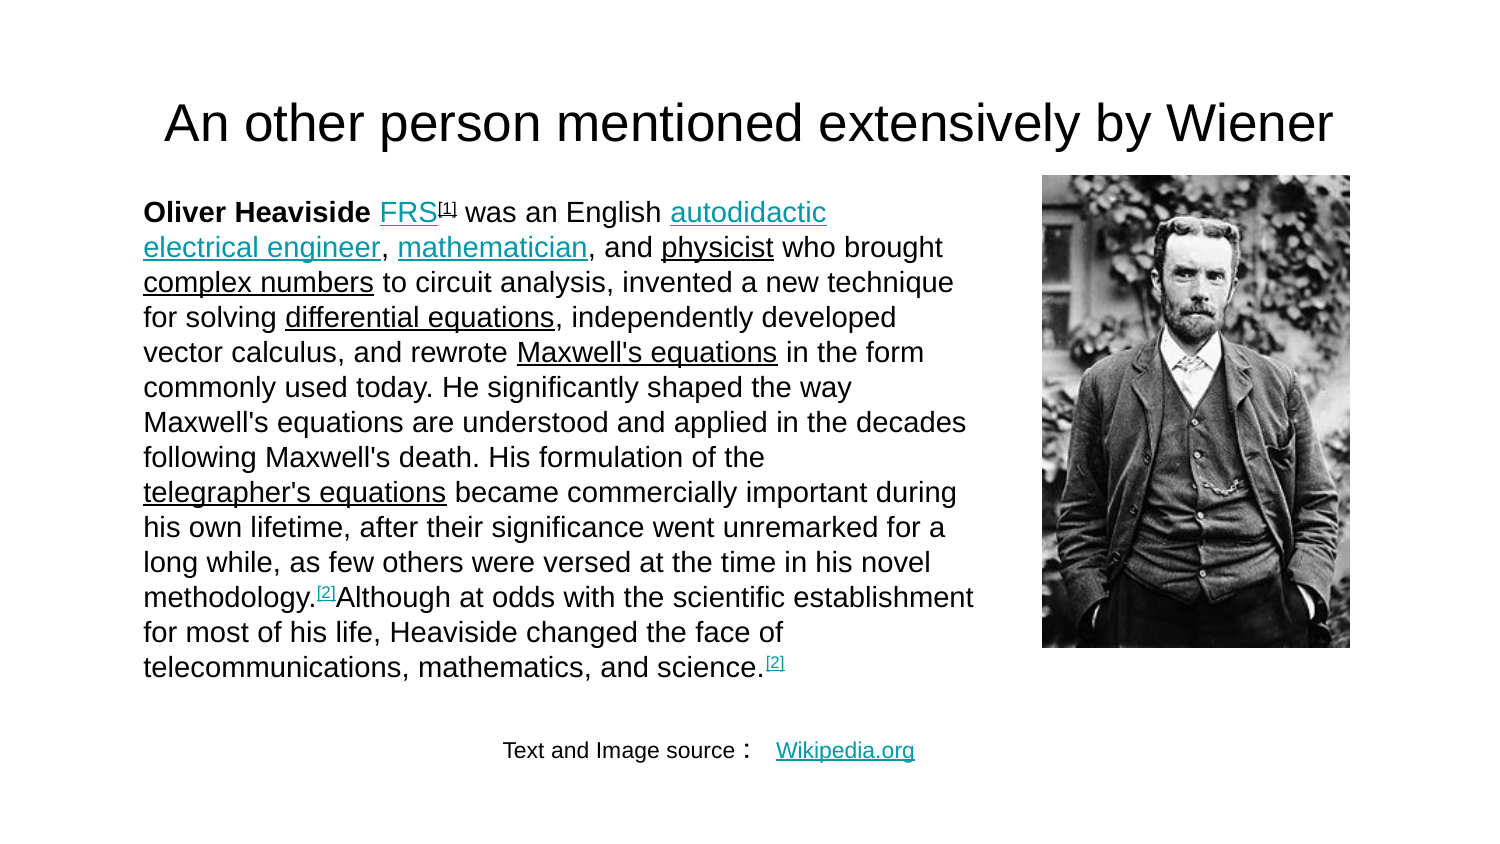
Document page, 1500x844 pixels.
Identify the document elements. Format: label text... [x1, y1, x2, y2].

title An other person mentioned extensively by Wiener [51, 72, 1449, 167]
picture [1042, 175, 1351, 649]
text_box Oliver Heaviside FRS[1] was an English autodidactic electrical engineer, mathematician, and physicist who brought complex numbers to circuit analysis, invented a new technique for solving differential equations, independently developed vector calculus, and rewrote Maxwell's equations in the form commonly used today. He significantly shaped the way Maxwell's equations are understood and applied in the decades following Maxwell's death. His formulation of the telegrapher's equations became commercially important during his own lifetime, after their significance went unremarked for a long while, as few others were versed at the time in his novel methodology.[2]Although at odds with the scientific establishment for most of his life, Heaviside changed the face of telecommunications, mathematics, and science.[2] [128, 186, 996, 691]
text_box Text and Image source： Wikipedia.org [481, 727, 938, 771]
